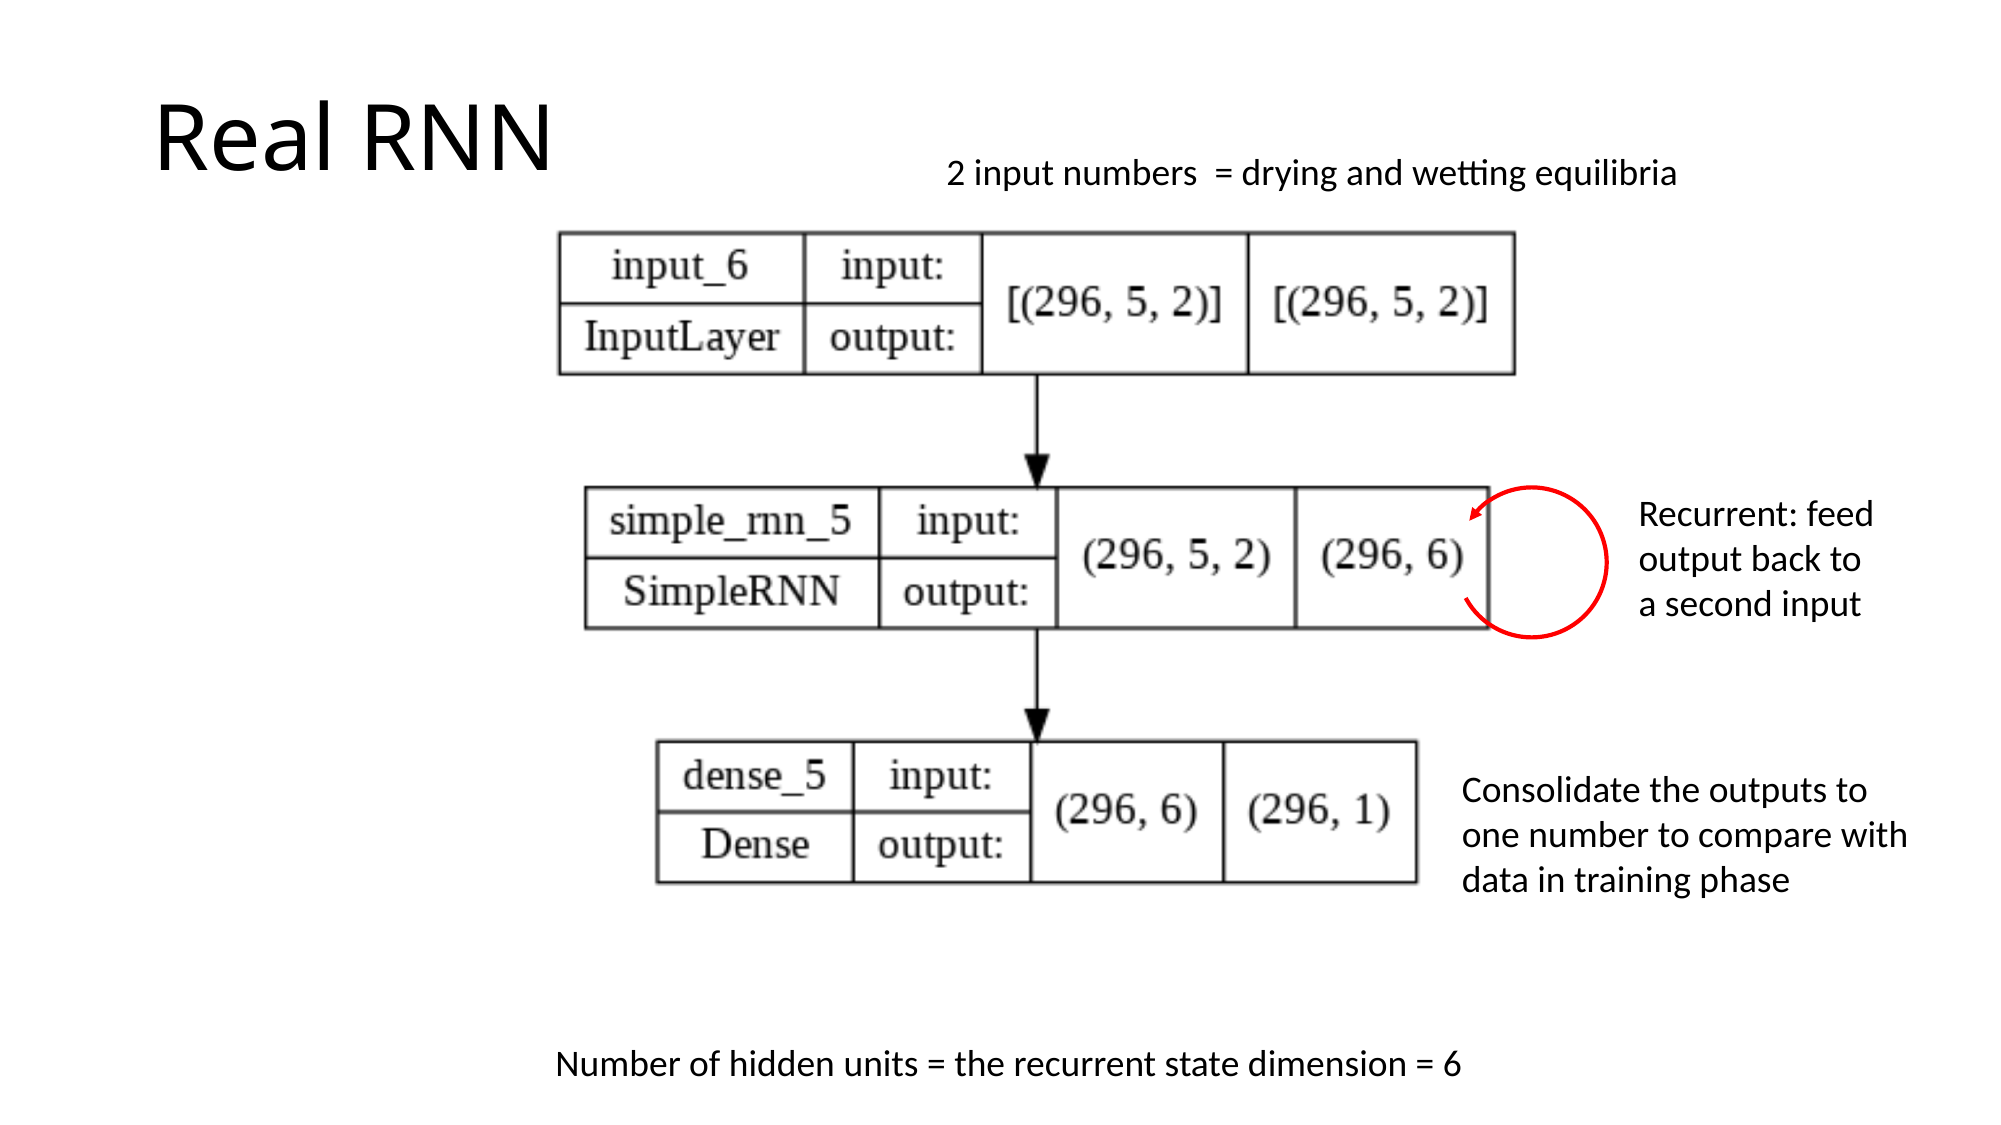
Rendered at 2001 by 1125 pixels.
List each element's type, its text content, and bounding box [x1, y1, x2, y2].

text_box Number of hidden units = the recurrent state dimension = 6 [540, 1032, 1479, 1092]
text_box Recurrent: feed output back to a second input [1623, 481, 1899, 632]
text_box Consolidate the outputs to one number to compare with data in training phase [1447, 757, 1932, 908]
picture [537, 225, 1532, 900]
text_box 2 input numbers = drying and wetting equilibria [931, 140, 1694, 201]
text_box [1532, 486, 1608, 638]
title Real RNN [137, 32, 1863, 250]
